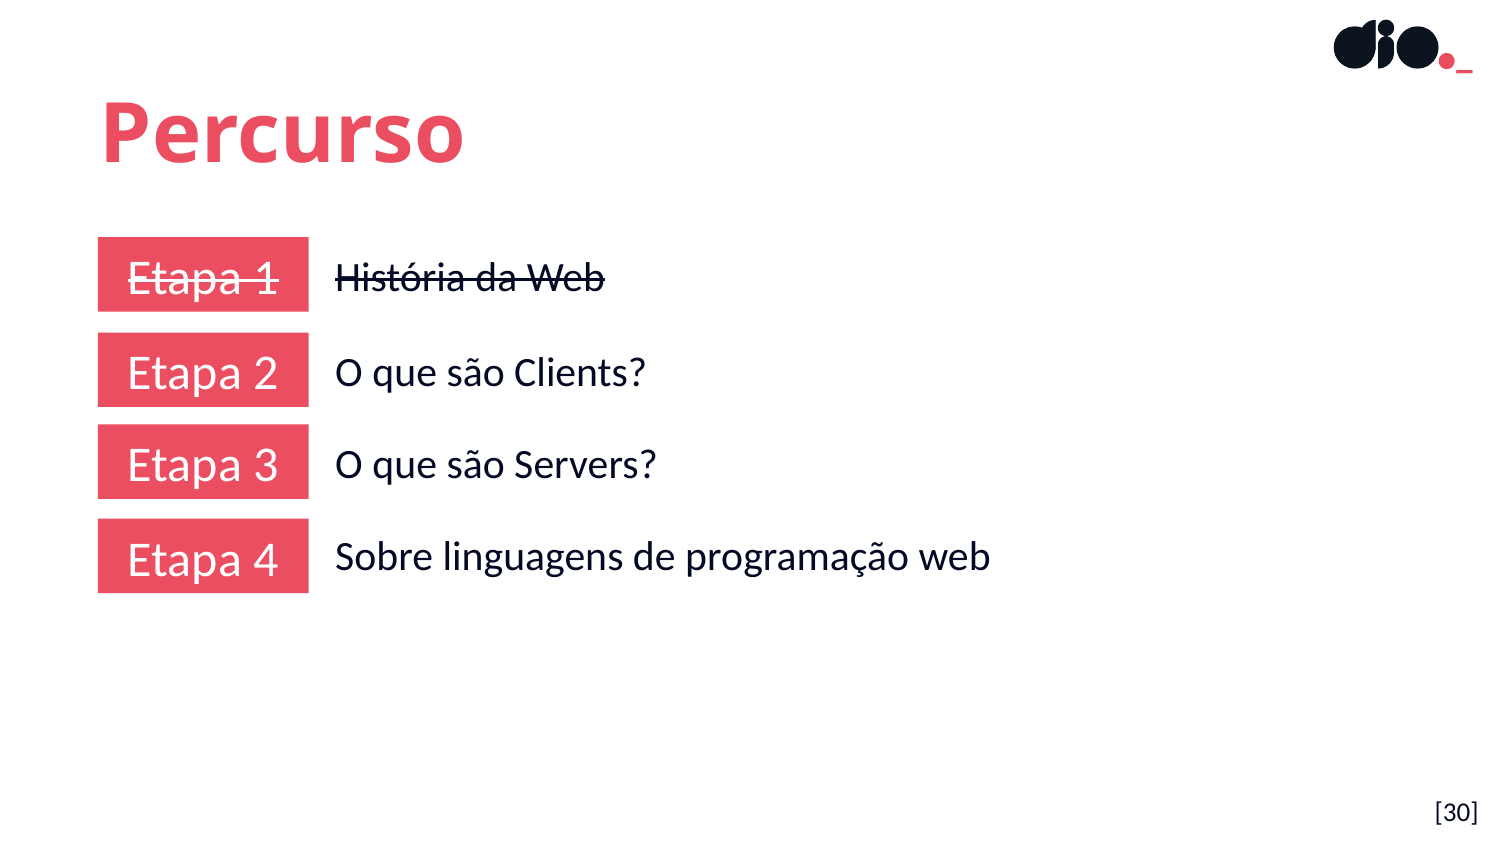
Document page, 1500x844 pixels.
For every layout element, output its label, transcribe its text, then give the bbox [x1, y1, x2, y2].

text_box Etapa 2 [97, 332, 309, 407]
slide_number [30] [1403, 779, 1494, 844]
text_box O que são Clients? [320, 337, 1264, 397]
text_box Etapa 4 [97, 518, 309, 594]
text_box História da Web [320, 242, 1264, 302]
text_box Percurso [84, 52, 1301, 191]
text_box O que são Servers? [320, 429, 1264, 489]
text_box Sobre linguagens de programação web [320, 521, 1264, 581]
text_box Etapa 3 [97, 424, 309, 499]
text_box Etapa 1 [97, 237, 309, 312]
picture [1333, 19, 1473, 74]
